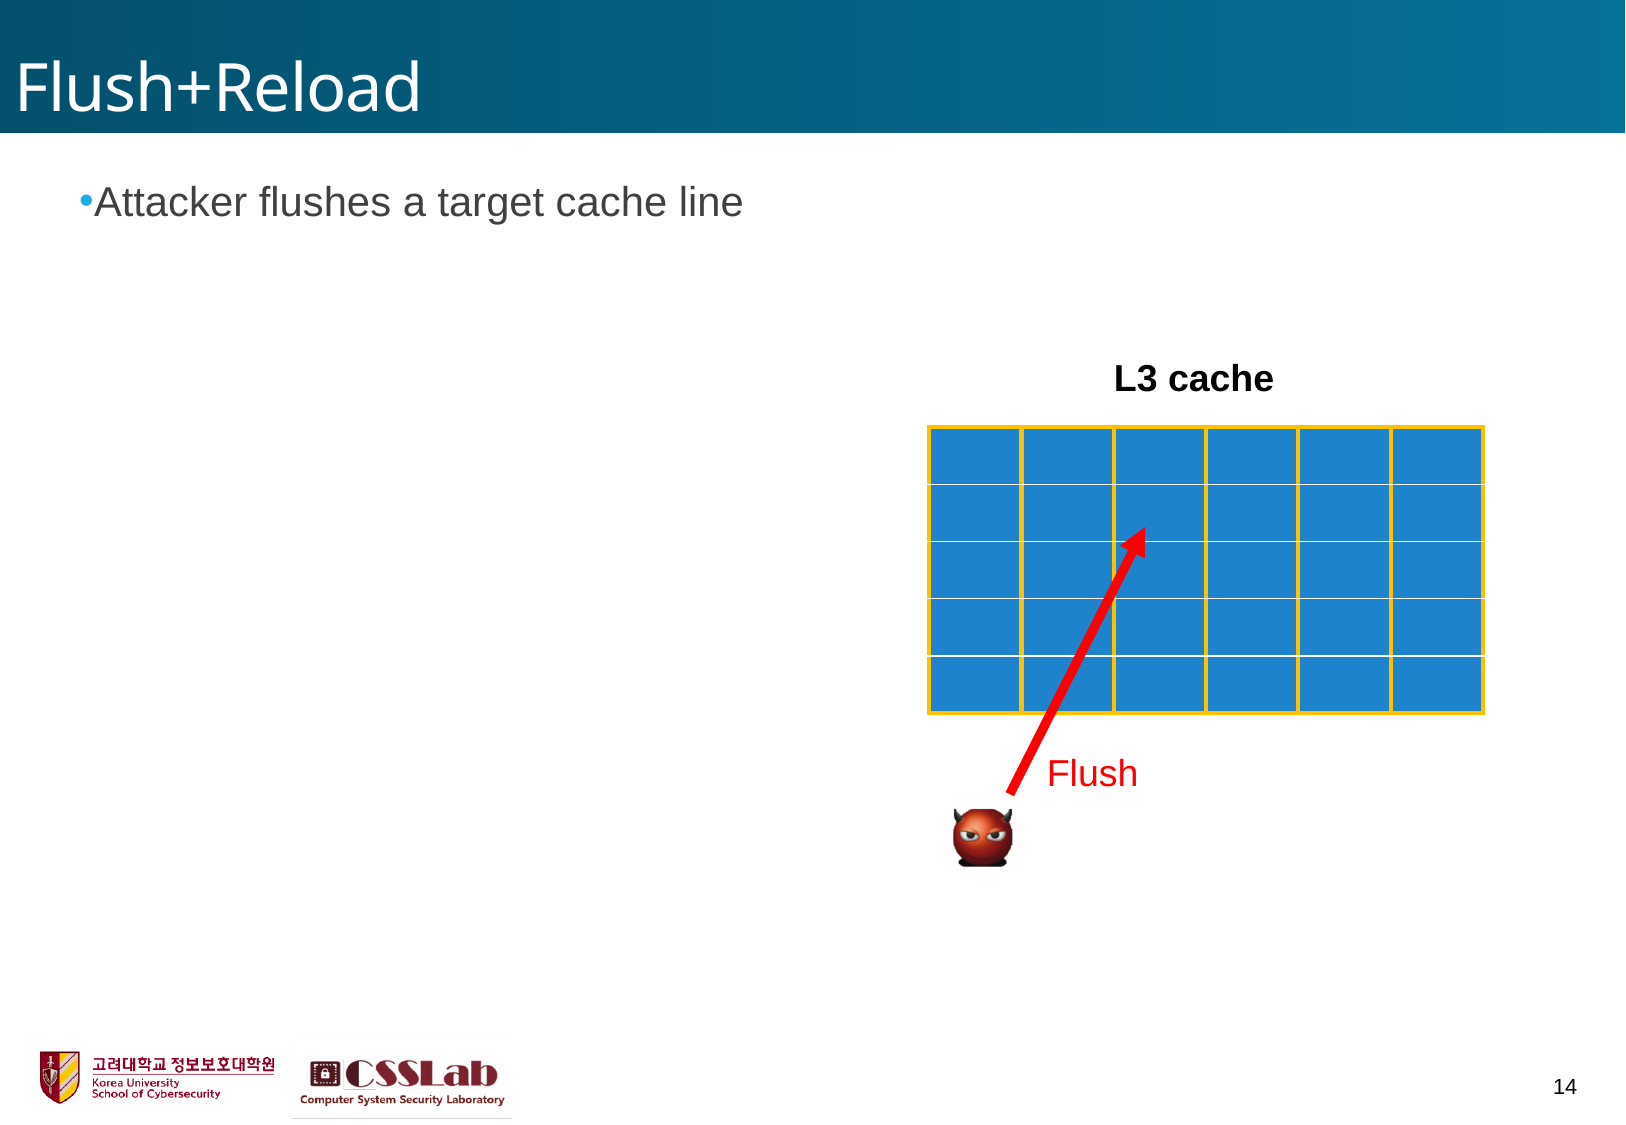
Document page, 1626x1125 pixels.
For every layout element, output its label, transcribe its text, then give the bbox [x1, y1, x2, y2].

table_cell [1393, 657, 1481, 711]
table_cell [1300, 542, 1389, 598]
table_cell [1300, 599, 1389, 655]
text_box Flush [1032, 741, 1154, 802]
list Attacker flushes a target cache line [79, 172, 1554, 993]
picture [291, 1036, 513, 1119]
table_header [931, 429, 1019, 484]
table_cell [1208, 542, 1296, 598]
table_cell [1146, 542, 1204, 598]
table_cell [1208, 657, 1296, 711]
table_cell [1146, 599, 1204, 655]
title Flush+Reload [0, 0, 1625, 133]
table_cell [931, 657, 1009, 711]
table_cell [1300, 485, 1389, 541]
picture [944, 802, 1020, 874]
table_cell [1393, 599, 1481, 655]
table_header [1116, 429, 1204, 484]
table_header [1300, 429, 1389, 484]
slide_number 14 [1515, 1056, 1592, 1117]
text_box L3 cache [1099, 346, 1290, 407]
table_header [1393, 429, 1481, 484]
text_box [1009, 526, 1146, 795]
table_header [1208, 429, 1296, 484]
picture [38, 1049, 276, 1106]
table_cell [1208, 599, 1296, 655]
table_cell [931, 599, 1009, 655]
table_cell [931, 542, 1009, 598]
table_cell [1146, 657, 1204, 711]
table_cell [1300, 657, 1389, 711]
table_cell [1024, 485, 1112, 526]
table_cell [1208, 485, 1296, 541]
table_cell [1393, 485, 1481, 541]
table_cell [931, 485, 1019, 541]
table_cell [1393, 542, 1481, 598]
table_header [1024, 429, 1112, 484]
table_cell [1116, 485, 1204, 541]
